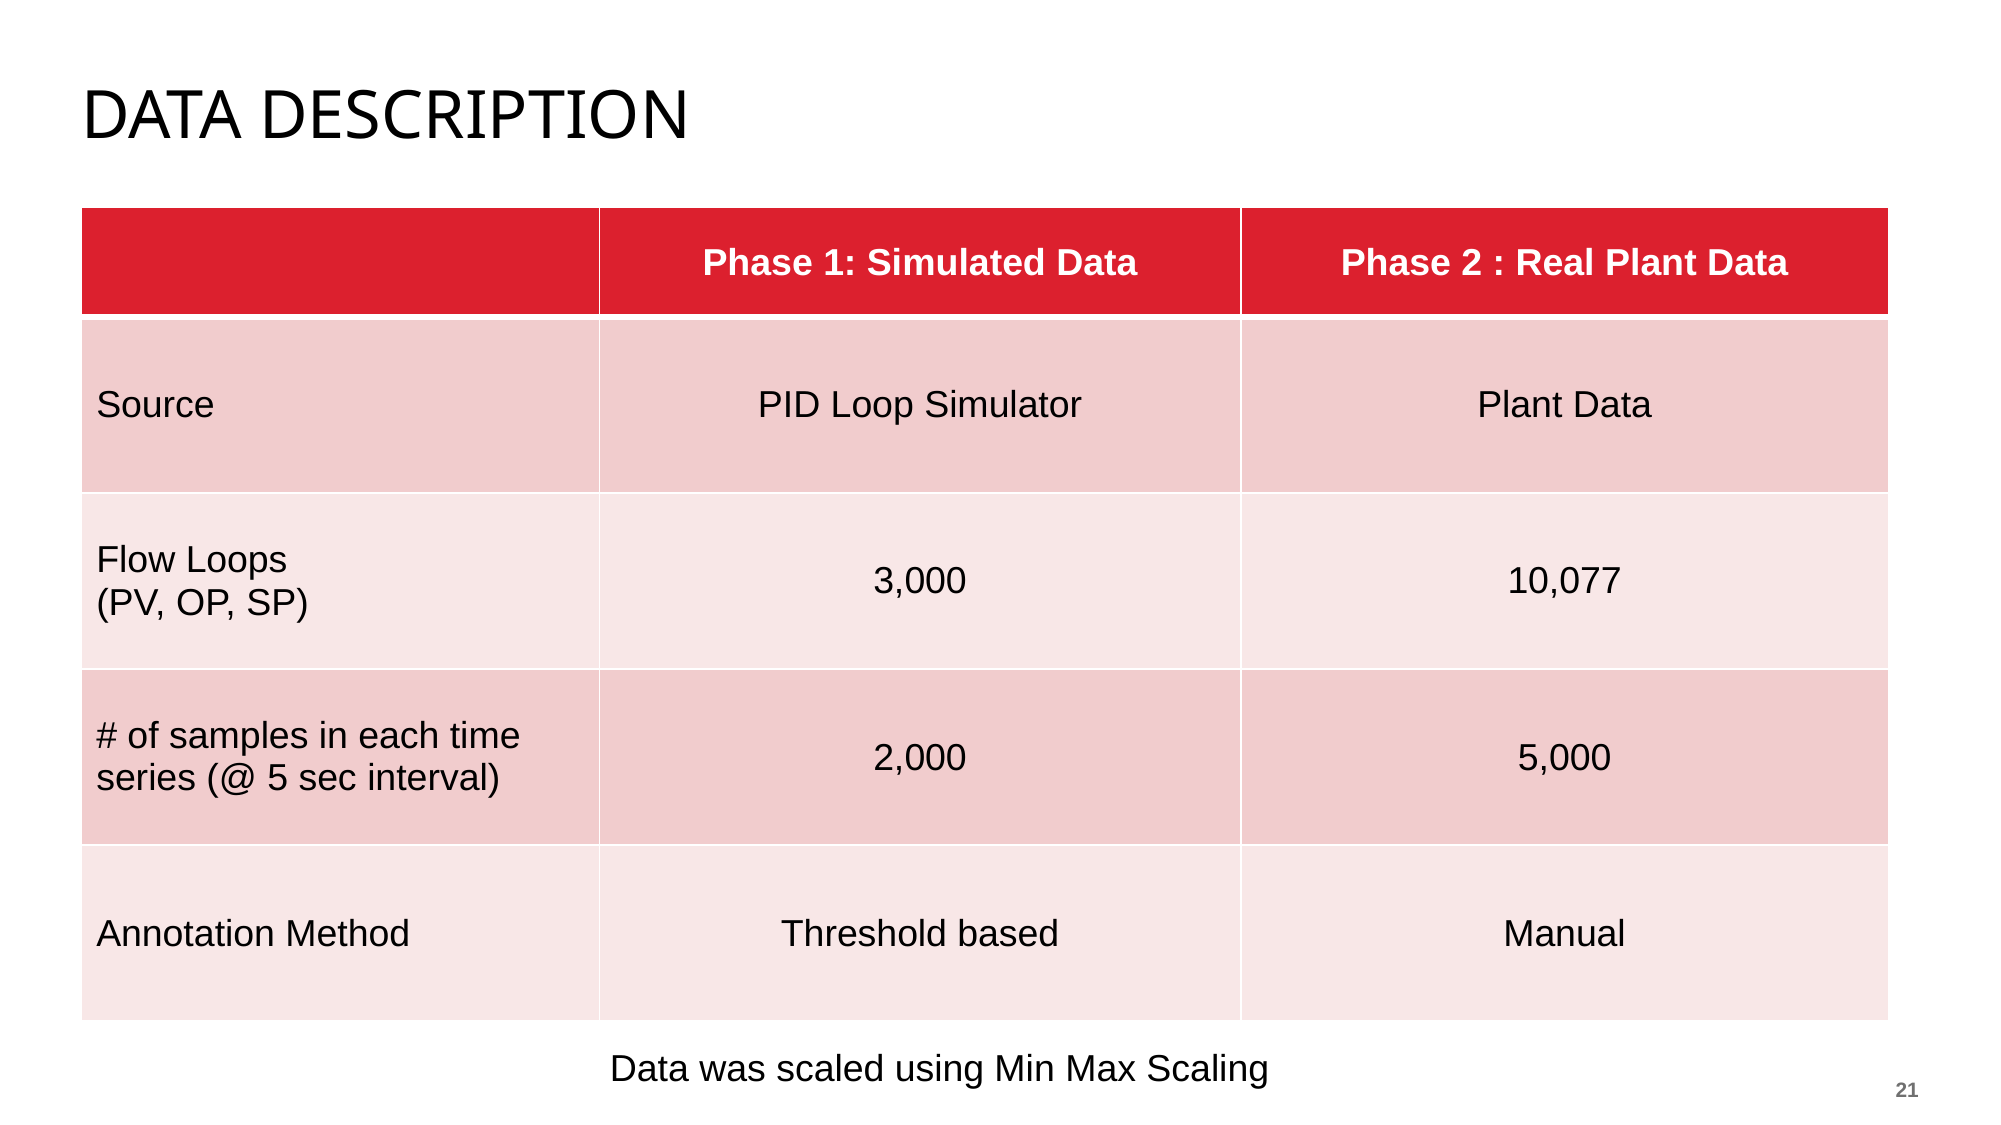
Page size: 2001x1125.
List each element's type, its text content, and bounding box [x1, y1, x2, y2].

table_cell 2,000 [600, 670, 1240, 844]
table_cell PID Loop Simulator [600, 320, 1240, 492]
table_cell 5,000 [1242, 670, 1888, 844]
slide_number 20 [1837, 1062, 1919, 1102]
table_cell # of samples in each time series (@ 5 sec interval) [82, 670, 599, 844]
table_header [82, 208, 599, 314]
table_header Phase 1: Simulated Data [600, 208, 1240, 314]
table_cell Threshold based [600, 846, 1240, 1020]
table_cell Annotation Method [82, 846, 599, 1020]
table_cell Flow Loops (PV, OP, SP) [82, 494, 599, 668]
text_box Data was scaled using Min Max Scaling [308, 1043, 1571, 1102]
table_cell 3,000 [600, 494, 1240, 668]
title Data description [81, 81, 1919, 150]
table_header Phase 2 : Real Plant Data [1242, 208, 1888, 314]
table_cell Source [82, 320, 599, 492]
table_cell Manual [1242, 846, 1888, 1020]
table_cell Plant Data [1242, 320, 1888, 492]
table_cell 10,077 [1242, 494, 1888, 668]
